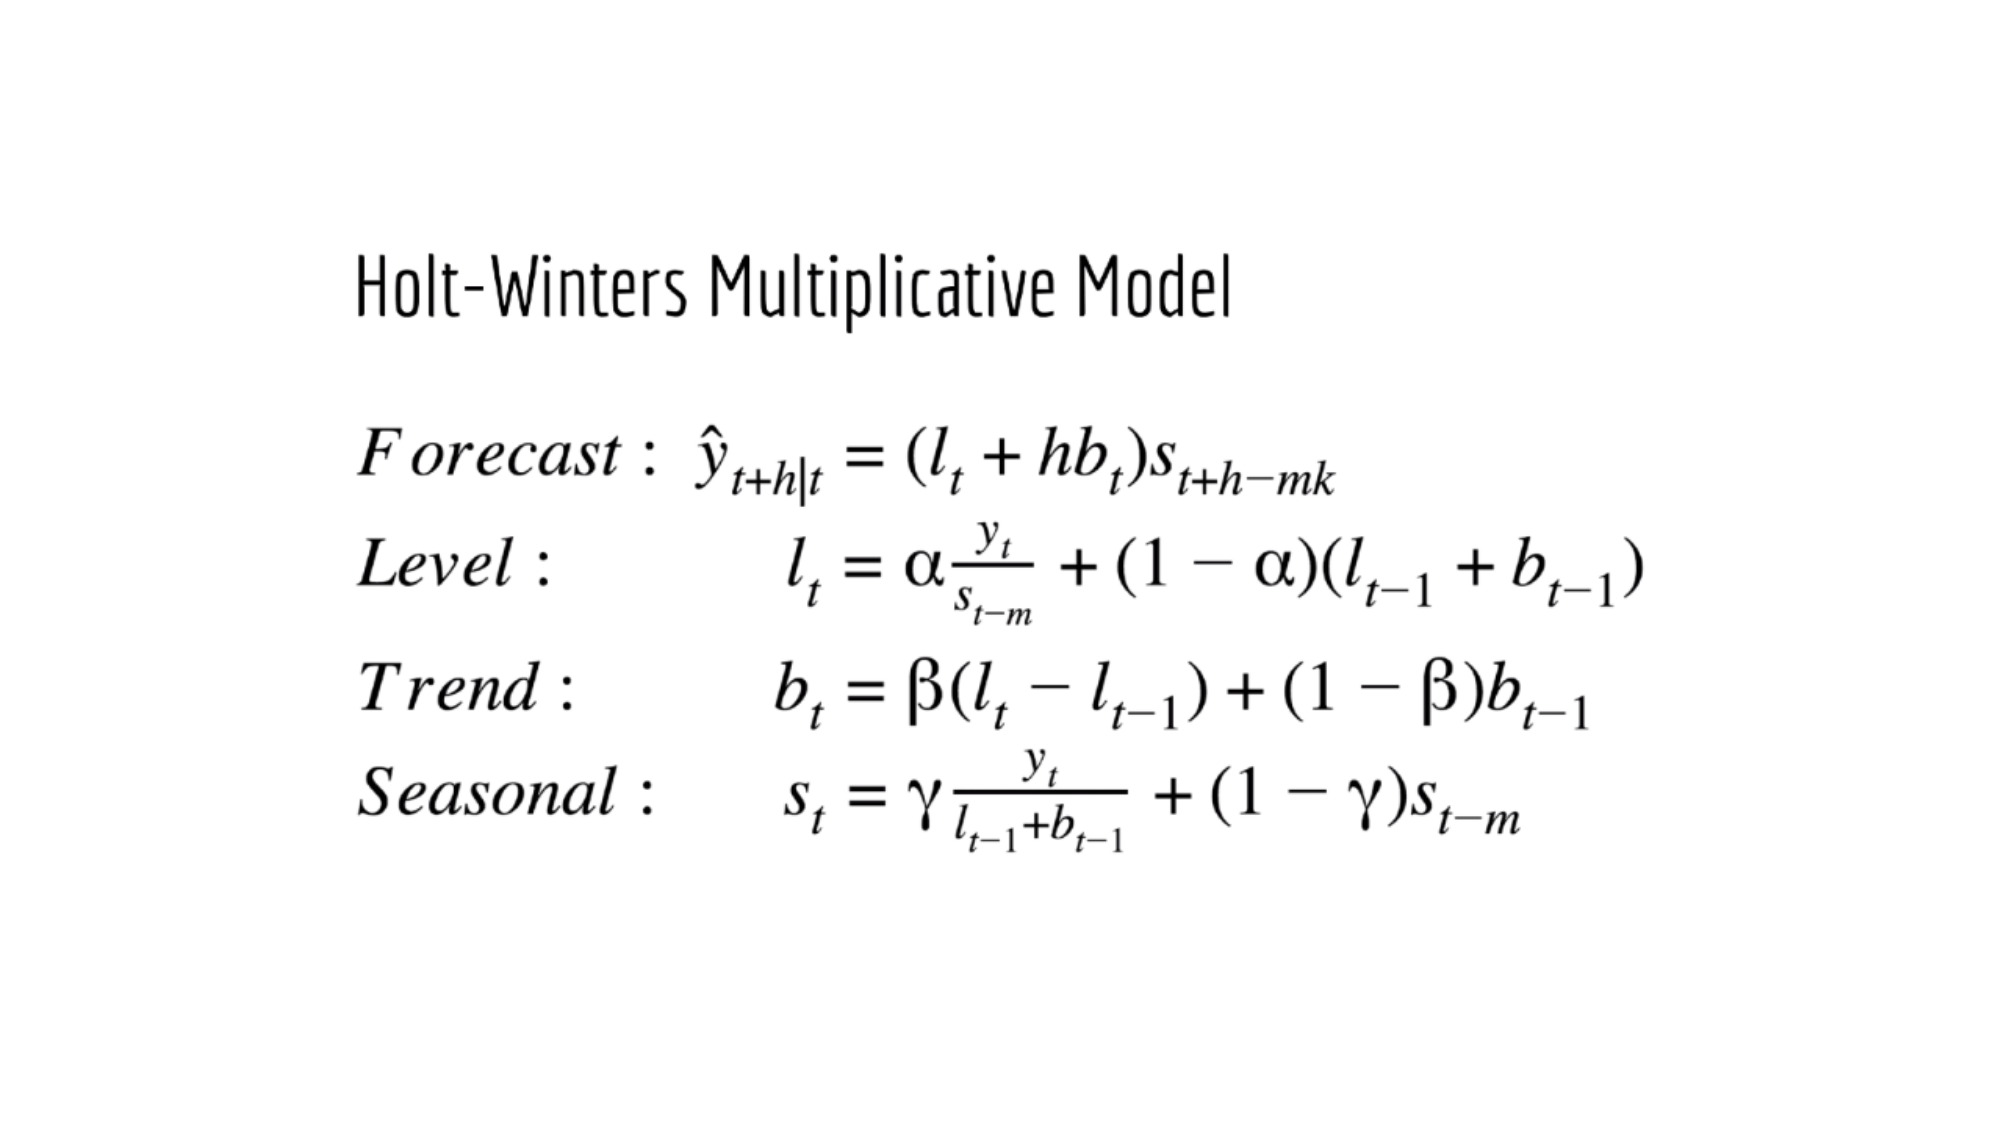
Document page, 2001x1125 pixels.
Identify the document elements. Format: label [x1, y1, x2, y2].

picture [321, 224, 1679, 901]
